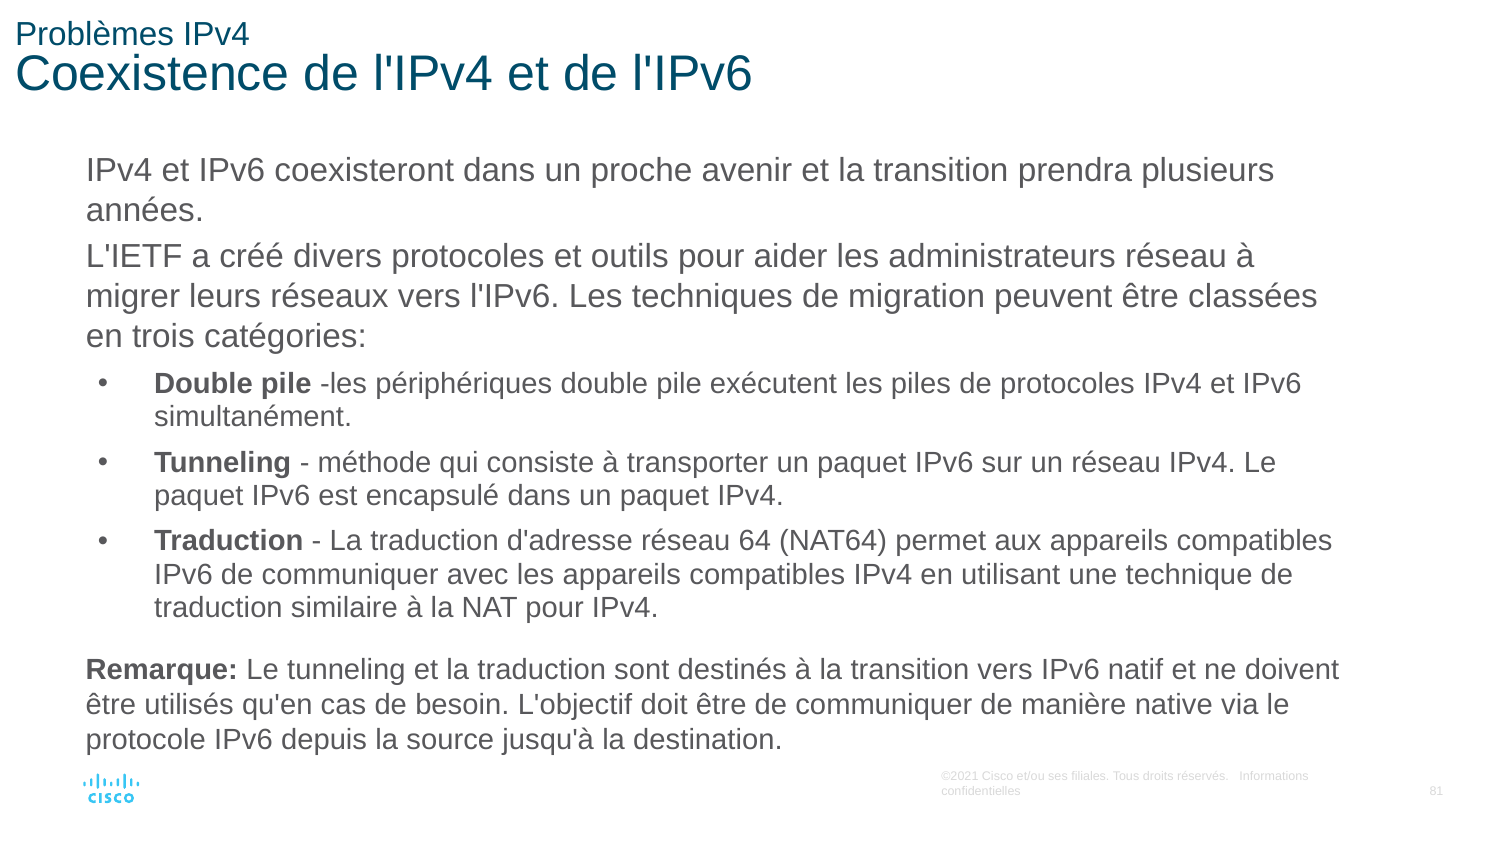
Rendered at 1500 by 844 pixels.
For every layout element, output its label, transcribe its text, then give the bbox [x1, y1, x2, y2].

title Problèmes IPv4 Coexistence de l'IPv4 et de l'IPv6 [0, 0, 1369, 121]
text_box Remarque: Le tunneling et la traduction sont destinés à la transition vers IPv6 natif et ne doivent être utilisés qu'en cas de besoin. L'objectif doit être de communiquer de manière native via le protocole IPv6 depuis la source jusqu'à la destination. [70, 642, 1369, 763]
list IPv4 et IPv6 coexisteront dans un proche avenir et la transition prendra plusieurs années. L'IETF a créé divers protocoles et outils pour aider les administrateurs réseau à migrer leurs réseaux vers l'IPv6. Les techniques de migration peuvent être classées en trois catégories: Double pile -les périphériques double pile exécutent les piles de protocoles IPv4 et IPv6 simultanément. Tunneling - méthode qui consiste à transporter un paquet IPv6 sur un réseau IPv4. Le paquet IPv6 est encapsulé dans un paquet IPv4. Traduction - La traduction d'adresse réseau 64 (NAT64) permet aux appareils compatibles IPv6 de communiquer avec les appareils compatibles IPv4 en utilisant une technique de traduction similaire à la NAT pour IPv4. [70, 140, 1369, 642]
